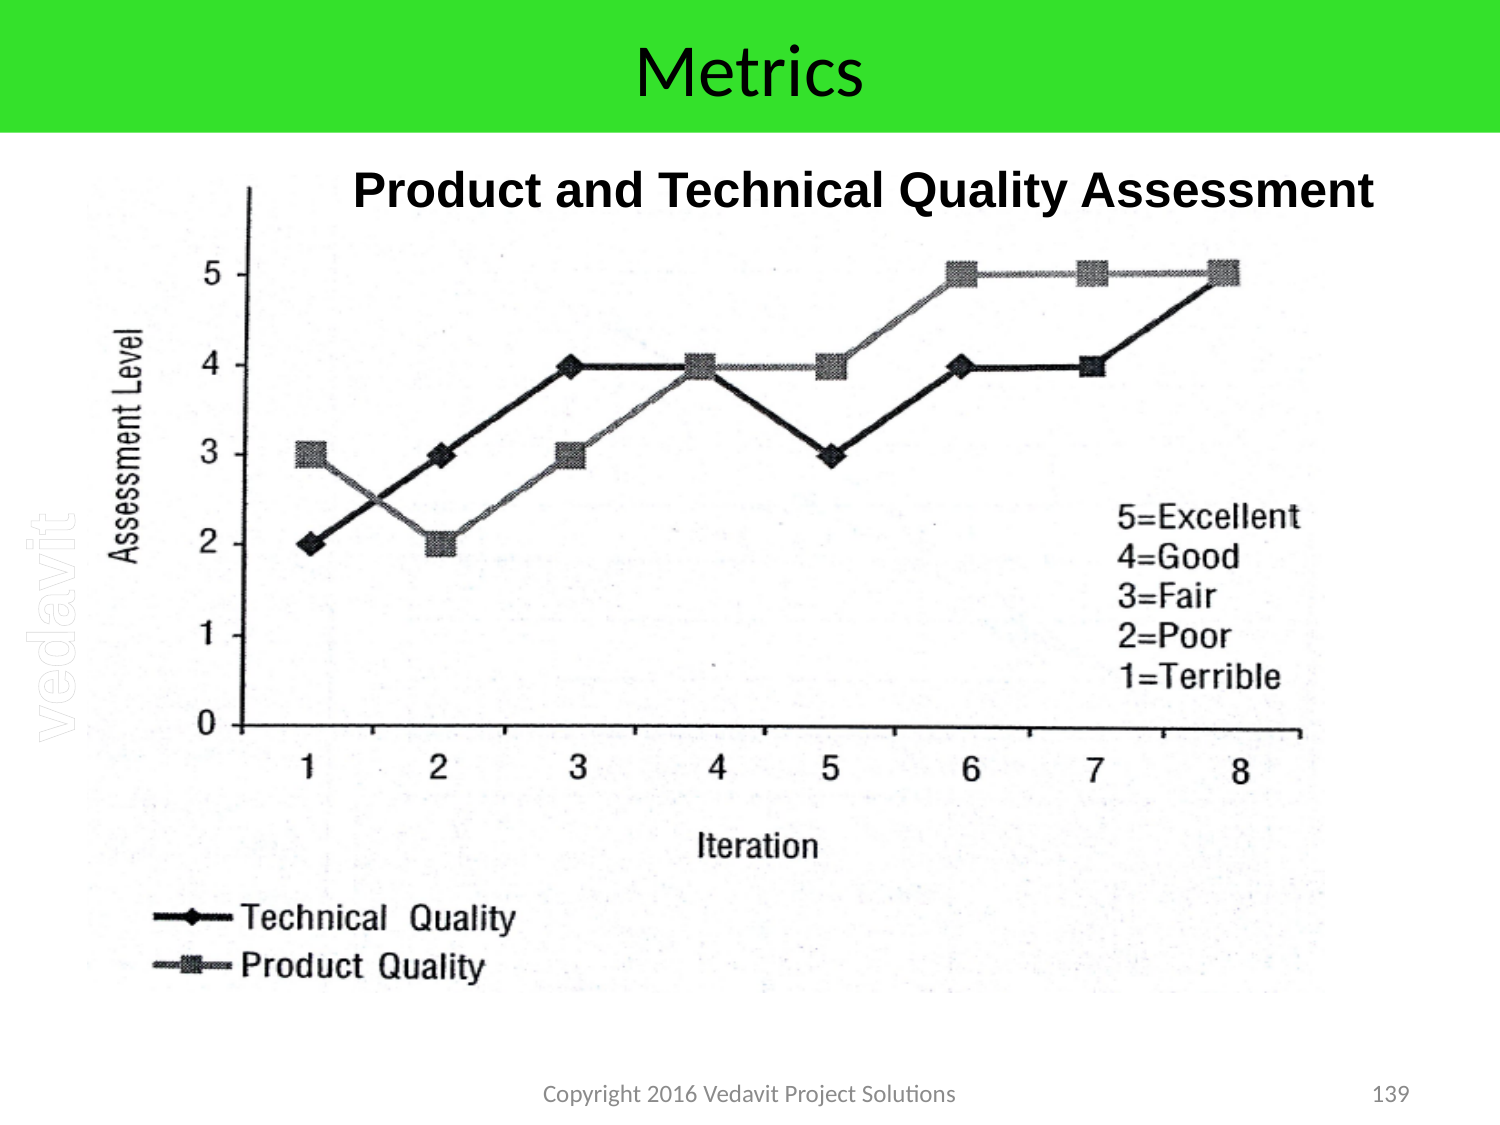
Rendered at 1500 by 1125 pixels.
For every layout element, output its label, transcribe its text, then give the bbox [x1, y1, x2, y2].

text_box Product and Technical Quality Assessment [338, 149, 1391, 225]
picture [87, 174, 1326, 993]
footer Copyright 2016 Vedavit Project Solutions [512, 1062, 988, 1123]
slide_number 139 [1074, 1062, 1425, 1123]
title Metrics [0, 0, 1500, 133]
